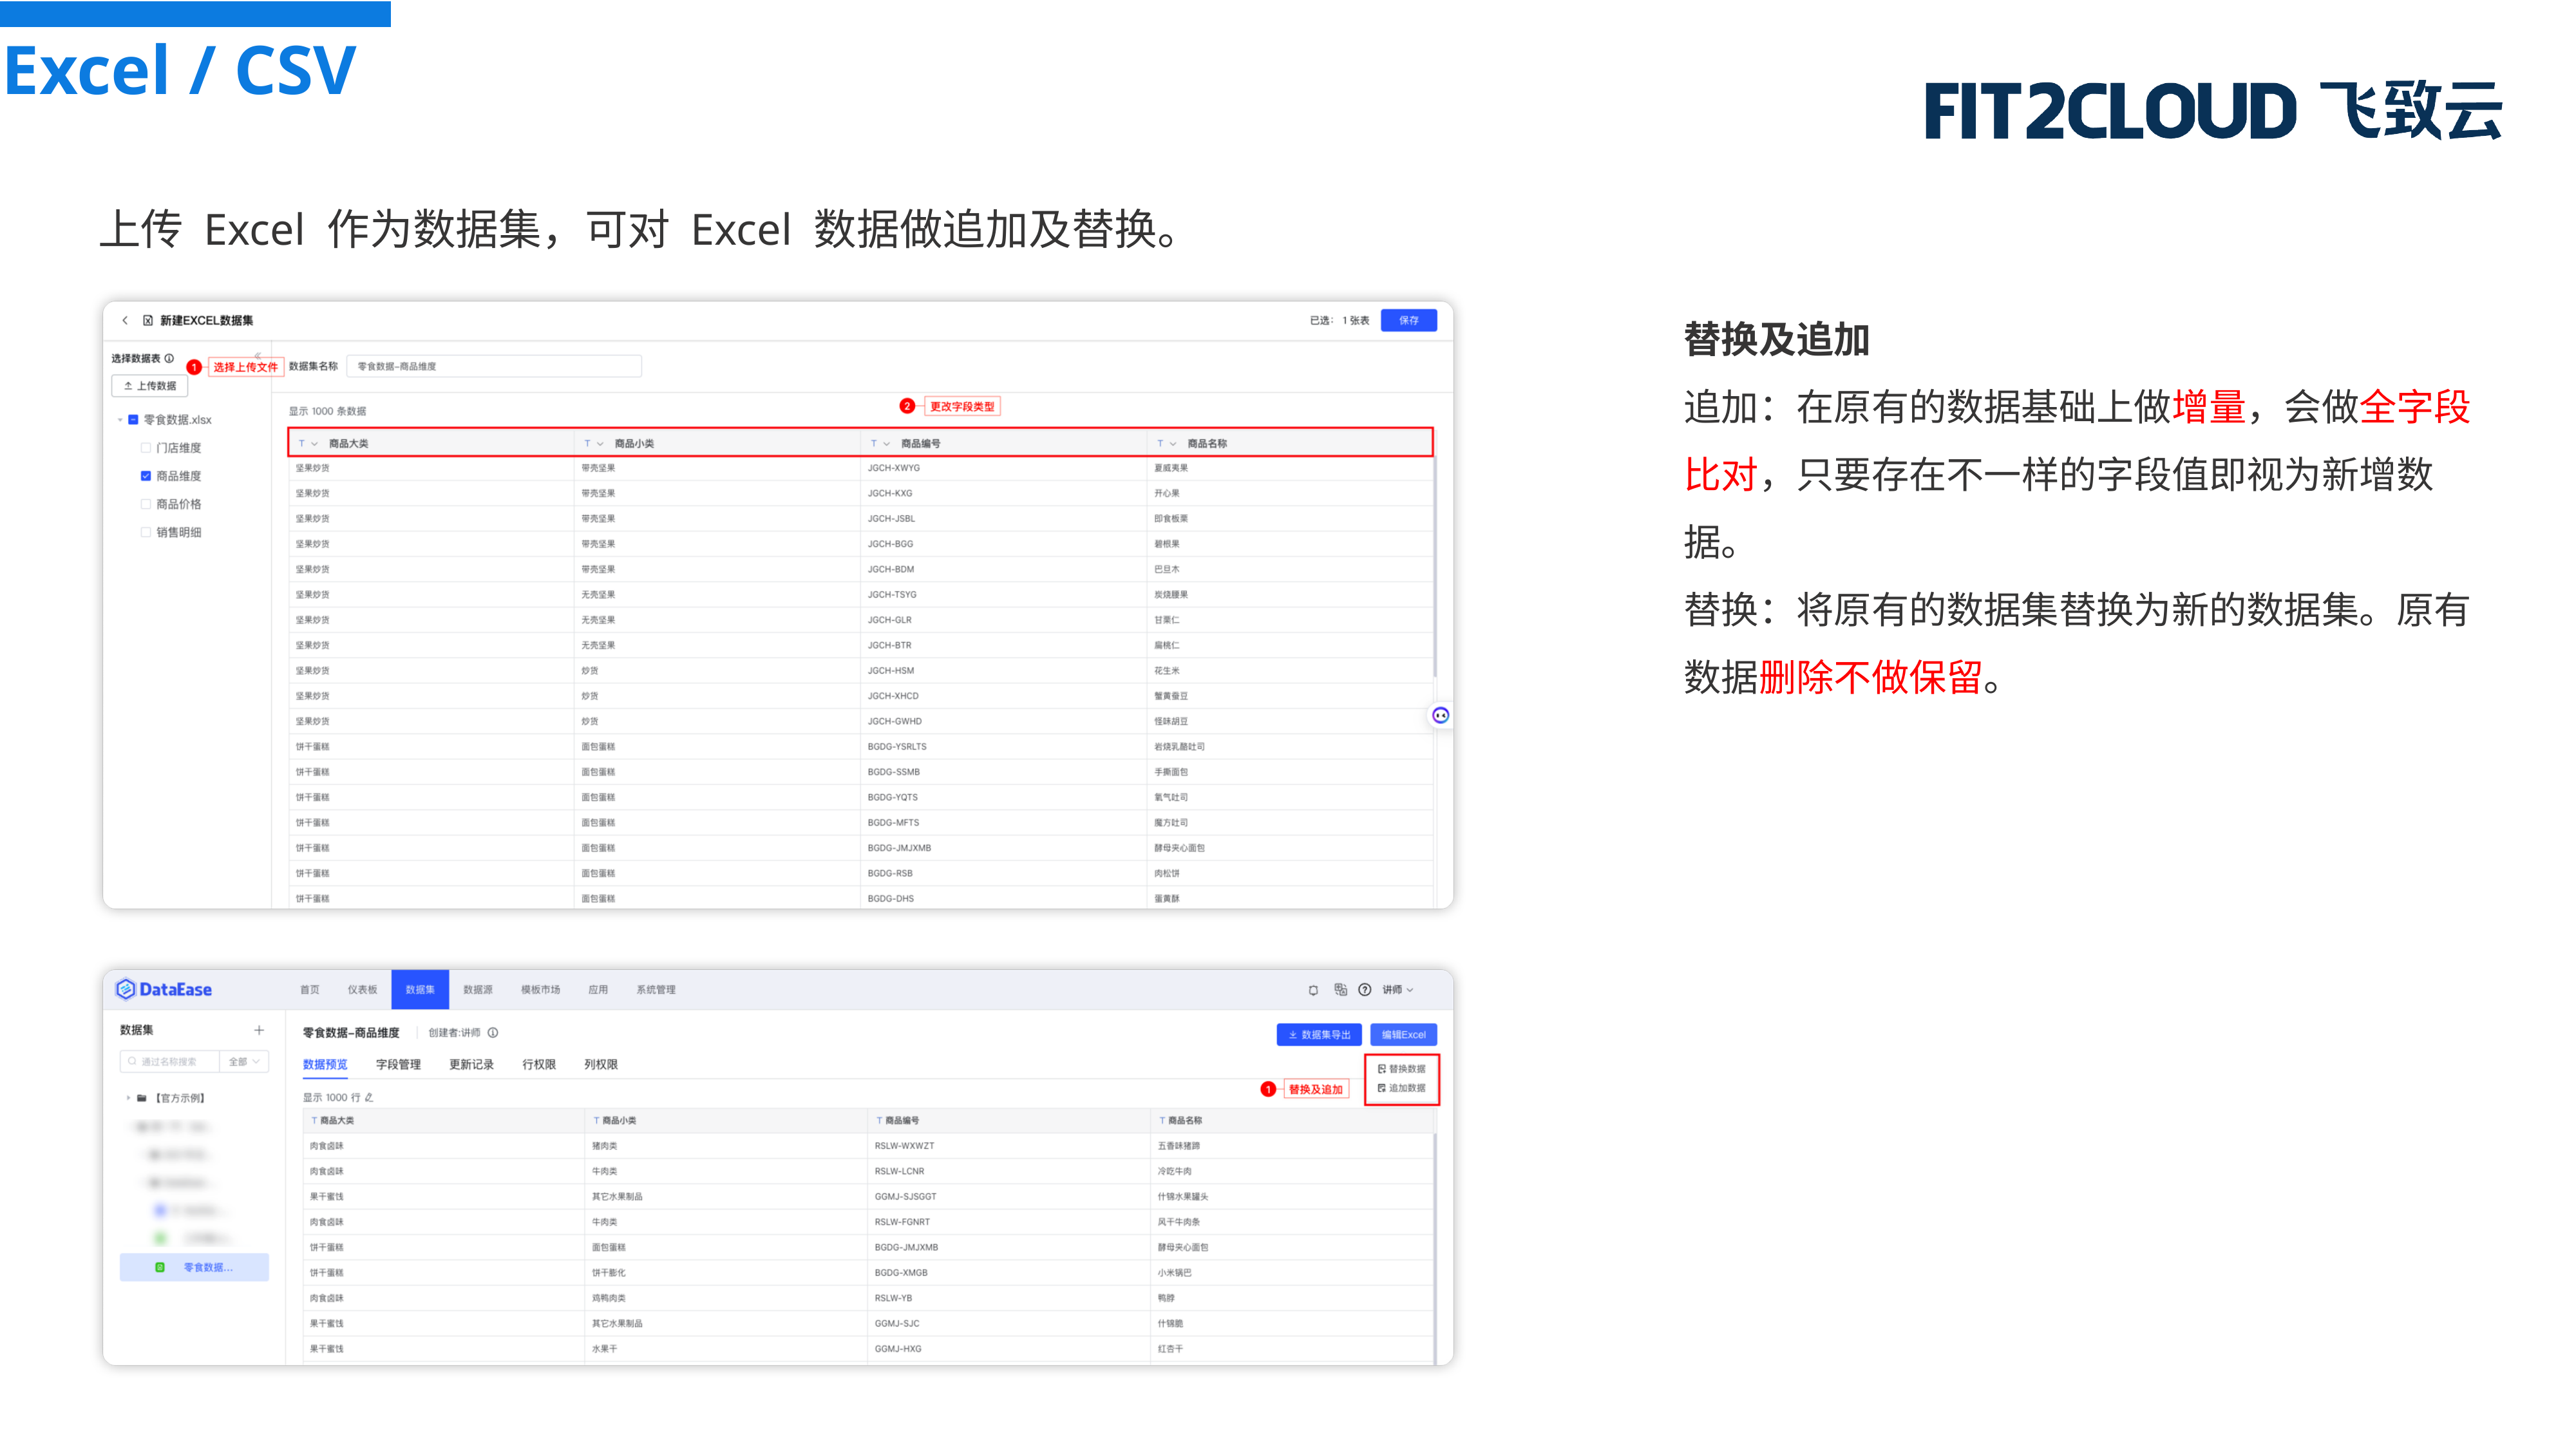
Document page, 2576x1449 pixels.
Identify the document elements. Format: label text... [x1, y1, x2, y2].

picture [90, 957, 1466, 1378]
picture [1926, 80, 2503, 140]
text_box 上传 Excel 作为数据集，可对 Excel 数据做追加及替换。 [90, 142, 1344, 261]
picture [90, 289, 1466, 922]
text_box Excel / CSV [1, 26, 391, 128]
text_box 替换及追加 追加：在原有的数据基础上做增量，会做全字段比对，只要存在不一样的字段值即视为新增数据。 替换：将原有的数据集替换为新的数据集。原有数据删除不做保留。 [1676, 285, 2486, 706]
text_box [0, 1, 391, 27]
